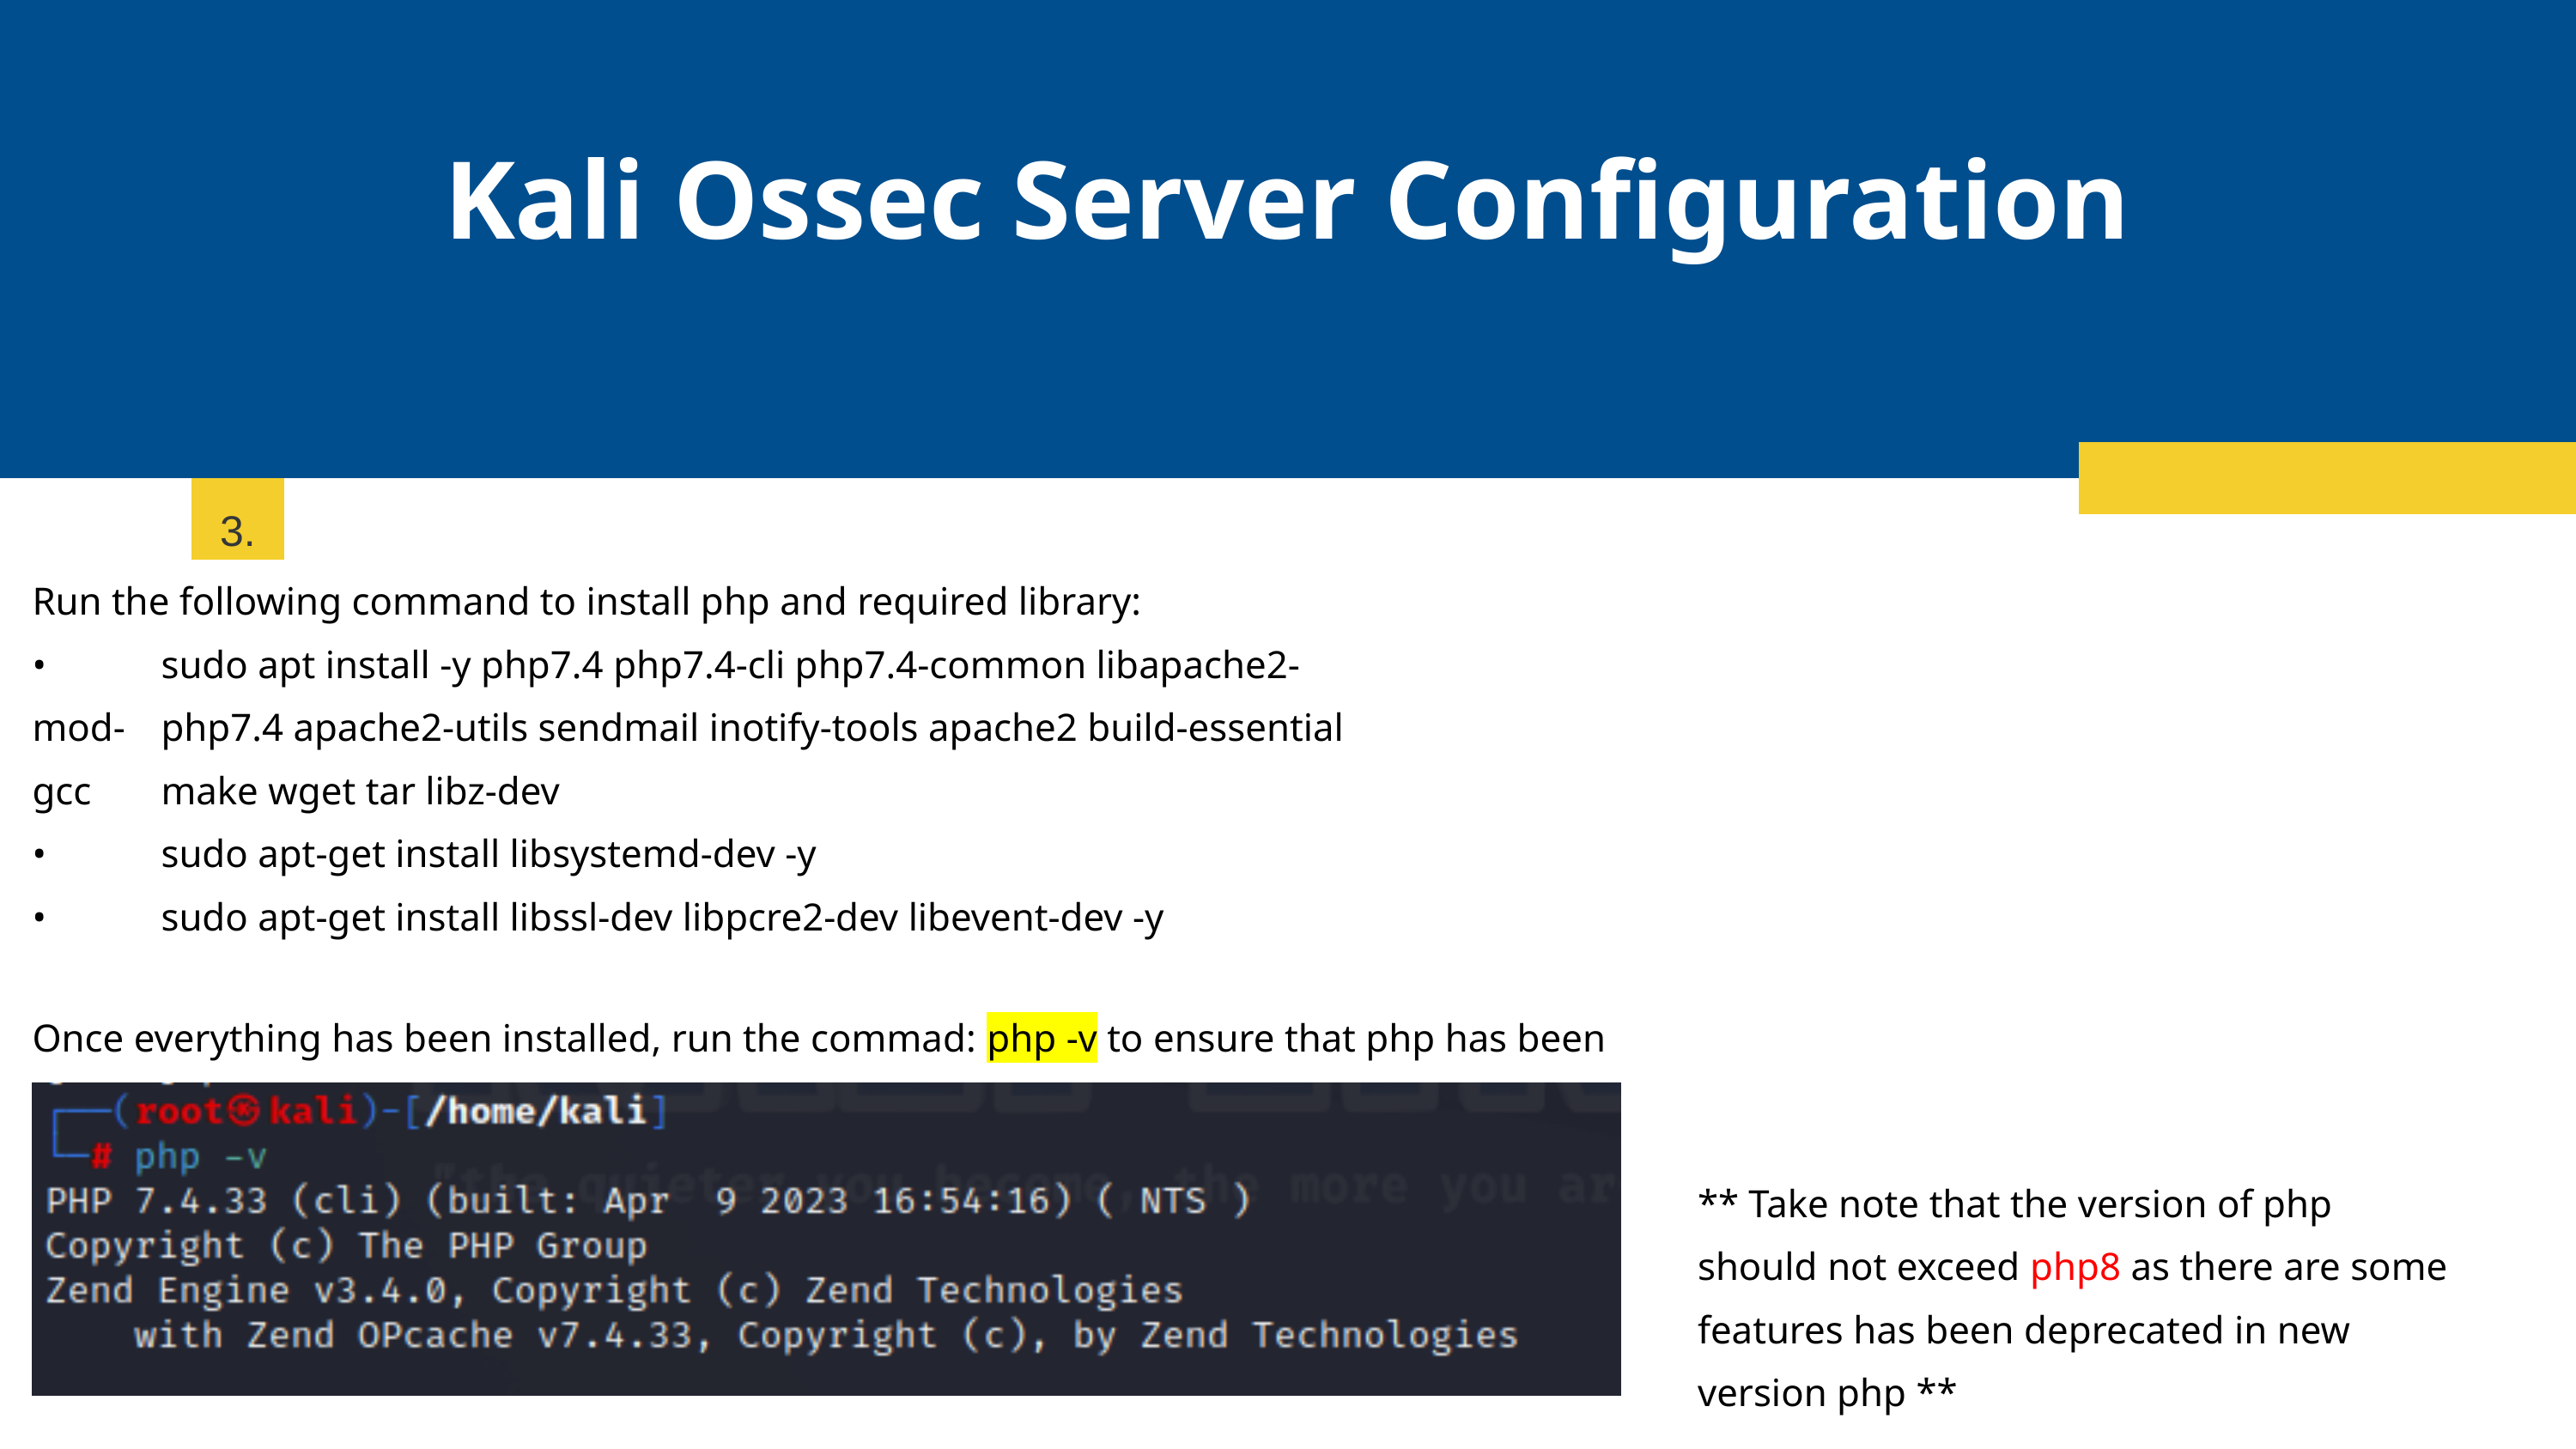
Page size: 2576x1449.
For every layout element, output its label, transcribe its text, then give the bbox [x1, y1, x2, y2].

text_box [191, 477, 285, 561]
text_box Run the following command to install php and required library: • sudo apt install -y php7.4 php7.4-cli php7.4-common libapache2-mod- php7.4 apache2-utils sendmail inotify-tools apache2 build-essential gcc make wget tar libz-dev • sudo apt-get install libsystemd-dev -y • sudo apt-get install libssl-dev libpcre2-dev libevent-dev -y [32, 560, 1364, 996]
text_box ** Take note that the version of php should not exceed php8 as there are some features has been deprecated in new version php ** [1698, 1161, 2460, 1415]
text_box Once everything has been installed, run the commad: php -v to ensure that php has been installed [32, 996, 1706, 1123]
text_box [0, 0, 2576, 479]
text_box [2078, 415, 2576, 877]
picture [32, 1082, 1621, 1397]
